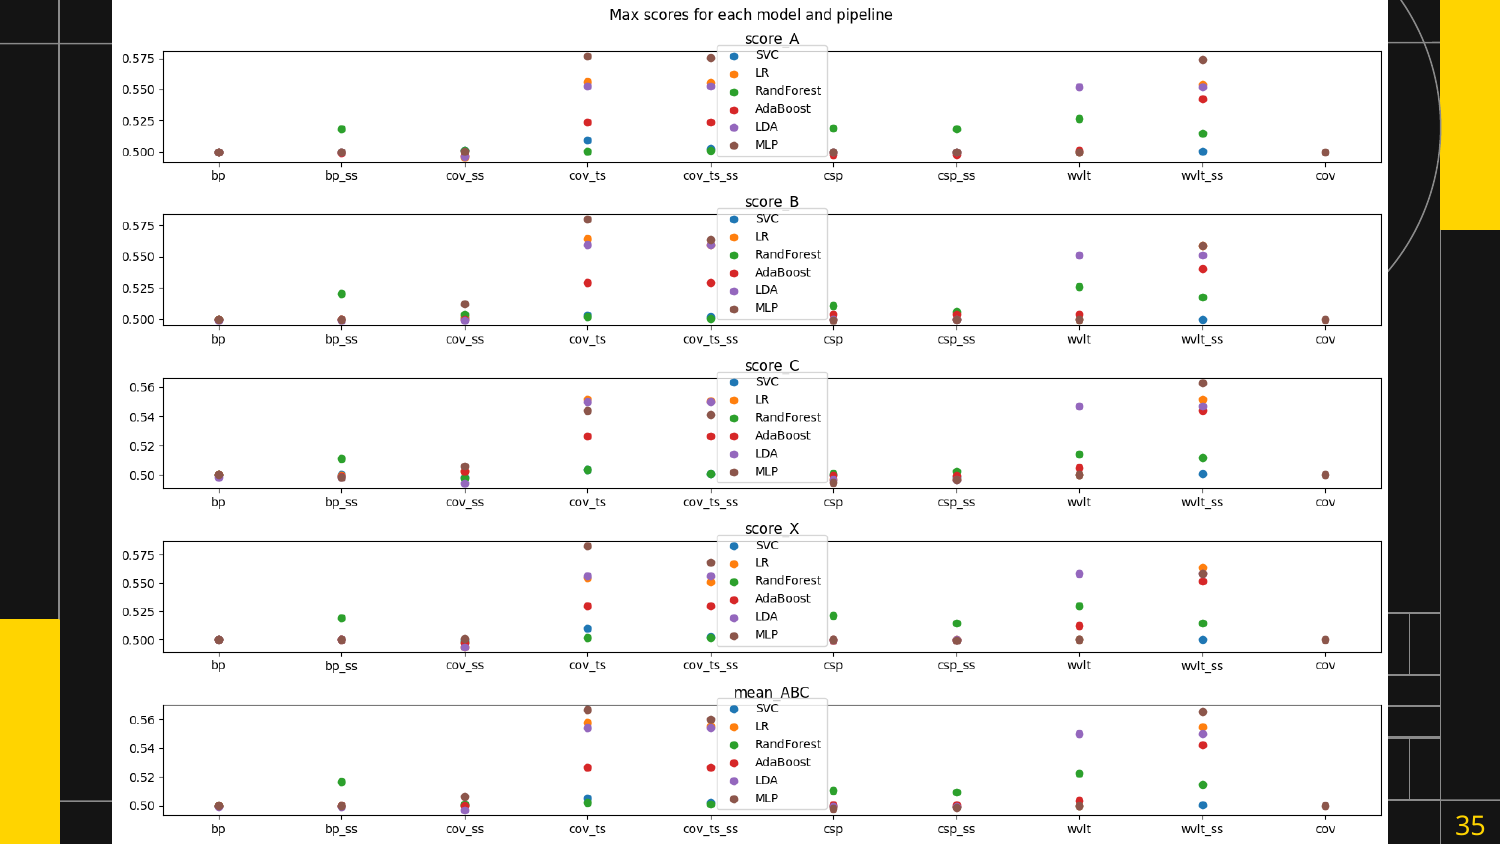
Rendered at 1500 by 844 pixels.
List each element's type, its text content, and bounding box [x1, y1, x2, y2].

picture [111, 0, 1388, 844]
text_box [1390, 0, 1441, 266]
text_box 35 [1437, 801, 1500, 844]
